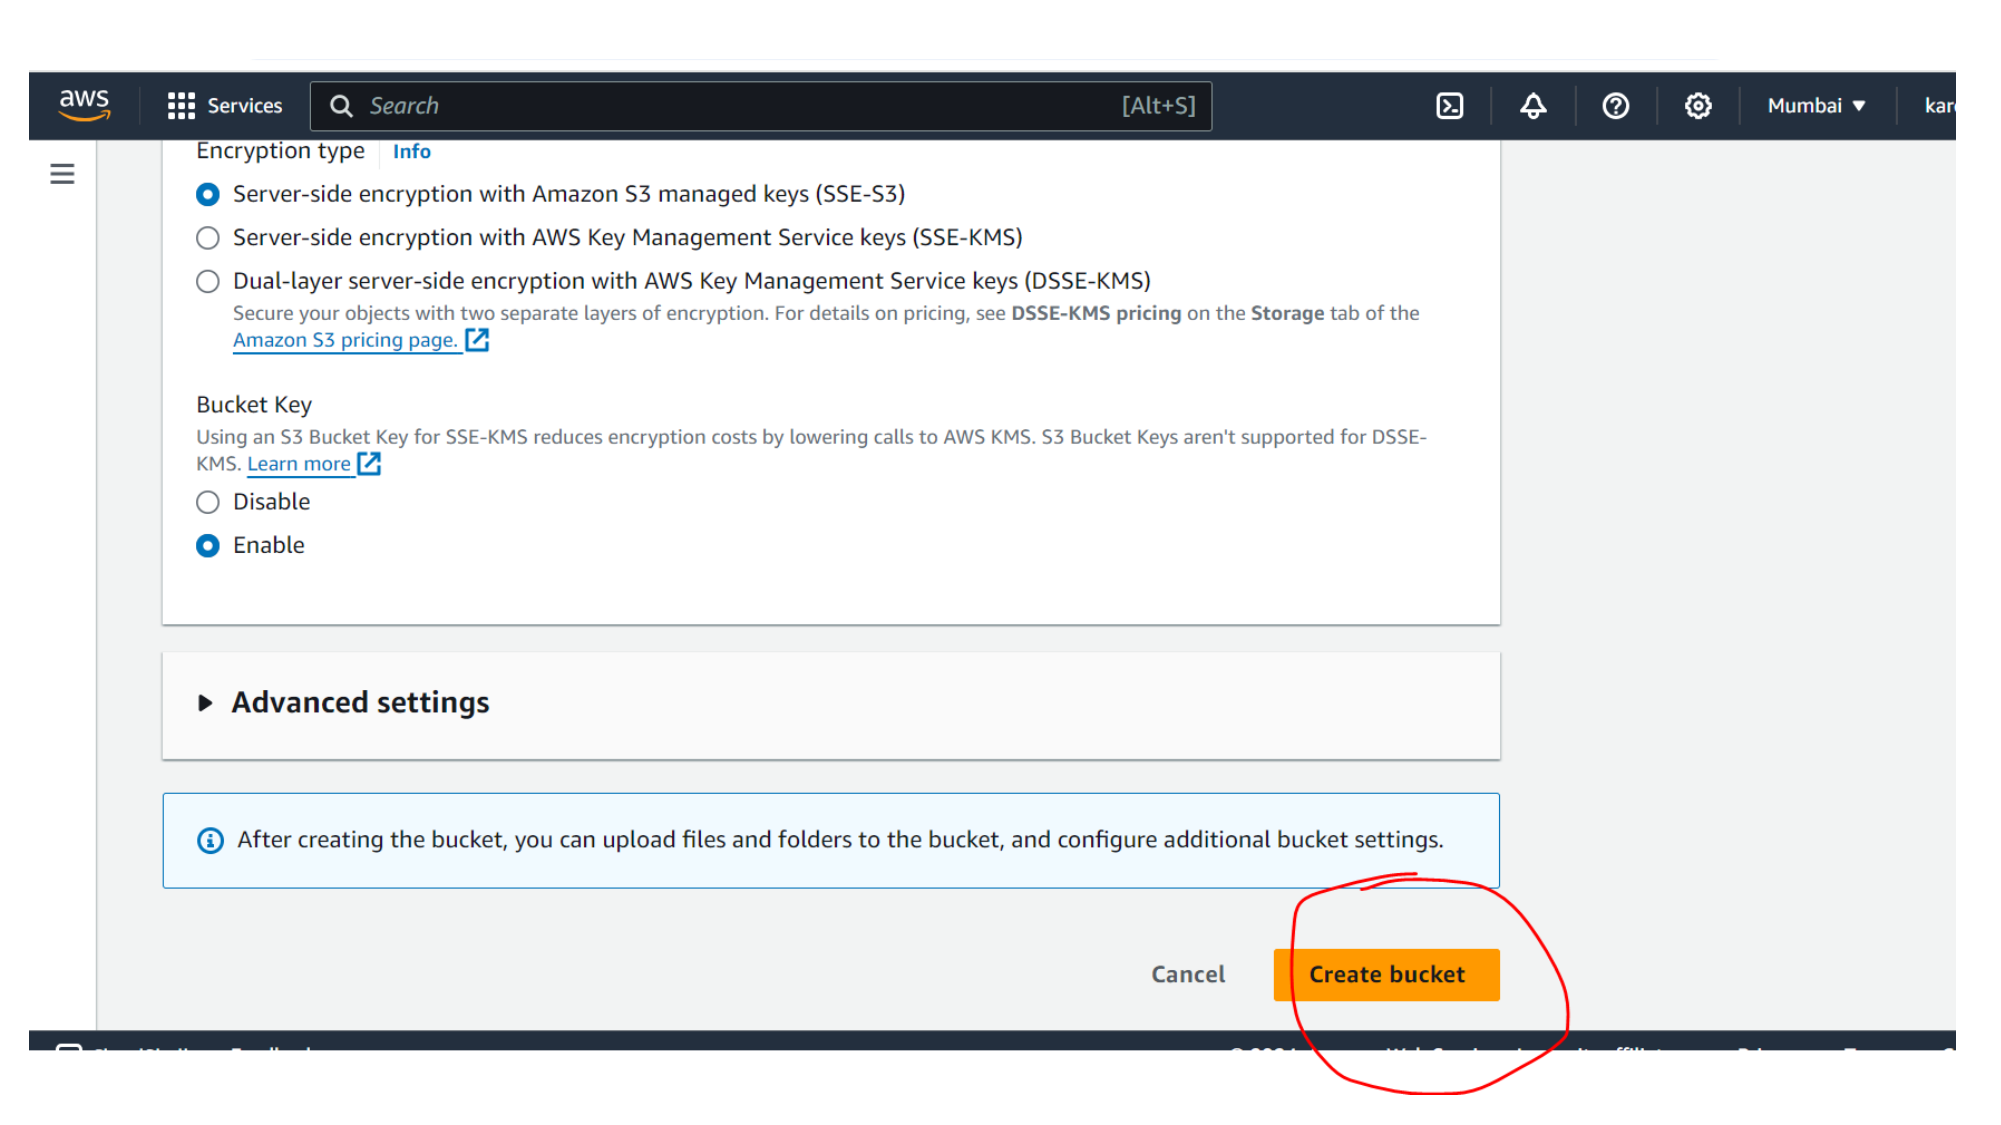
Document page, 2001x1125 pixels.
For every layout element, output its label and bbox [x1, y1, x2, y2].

list [29, 59, 1956, 1095]
